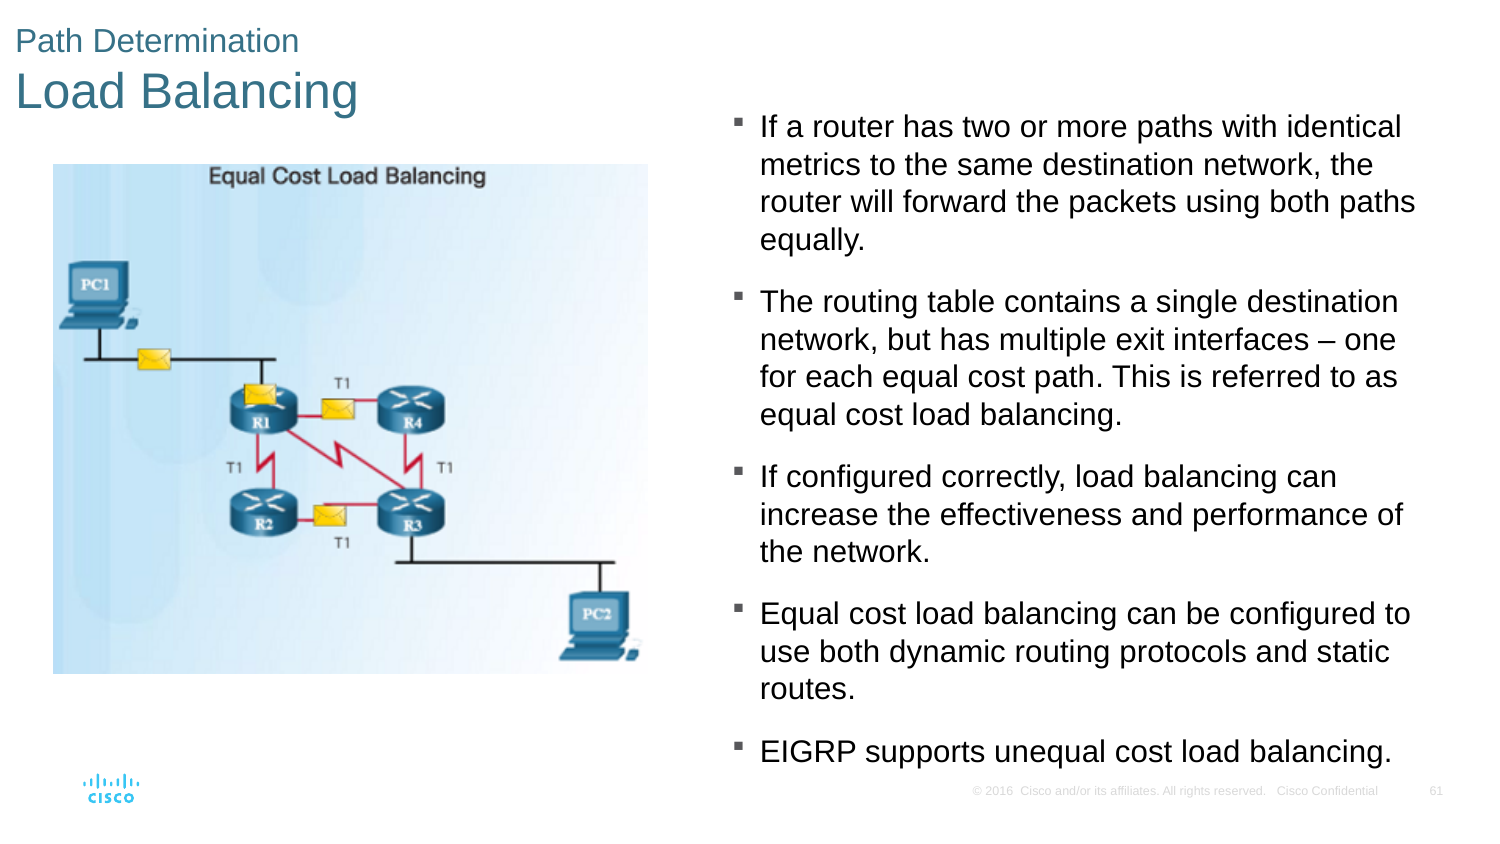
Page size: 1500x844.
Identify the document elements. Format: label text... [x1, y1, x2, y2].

list If a router has two or more paths with identical metrics to the same destination network, the router will forward the packets using both paths equally. The routing table contains a single destination network, but has multiple exit interfaces – one for each equal cost path. This is referred to as equal cost load balancing. If configured correctly, load balancing can increase the effectiveness and performance of the network. Equal cost load balancing can be configured to use both dynamic routing protocols and static routes. EIGRP supports unequal cost load balancing. [717, 99, 1470, 802]
picture [53, 163, 648, 674]
title Path Determination Load Balancing [0, 6, 799, 131]
